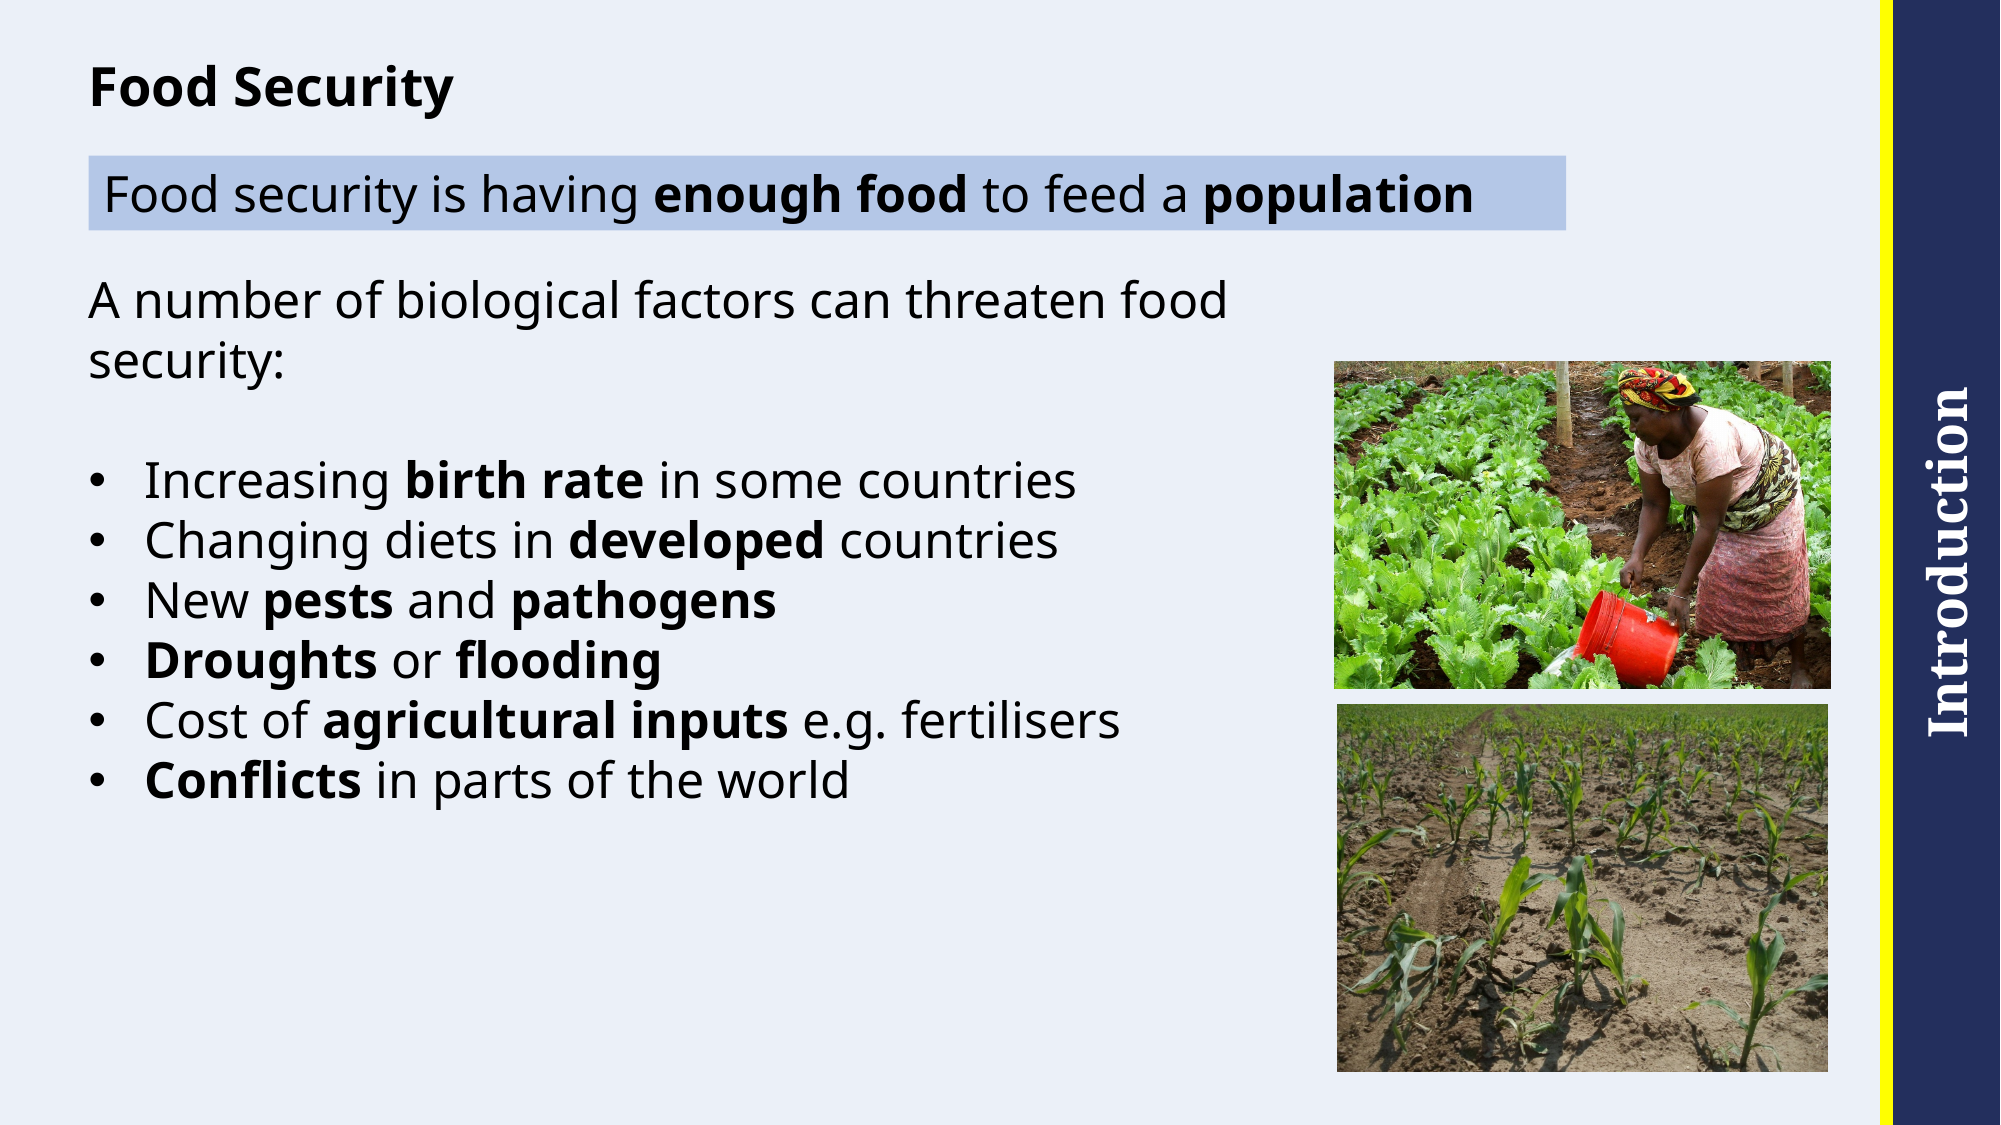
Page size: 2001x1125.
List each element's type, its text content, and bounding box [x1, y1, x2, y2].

text_box Food security is having enough food to feed a population [88, 155, 1567, 231]
picture [1337, 704, 1828, 1072]
text_box A number of biological factors can threaten food security: Increasing birth rate in some countries Changing diets in developed countries New pests and pathogens Droughts or flooding Cost of agricultural inputs e.g. fertilisers Conflicts in parts of the world [88, 231, 1279, 869]
picture [1333, 360, 1831, 689]
title Food Security [88, 0, 1831, 119]
